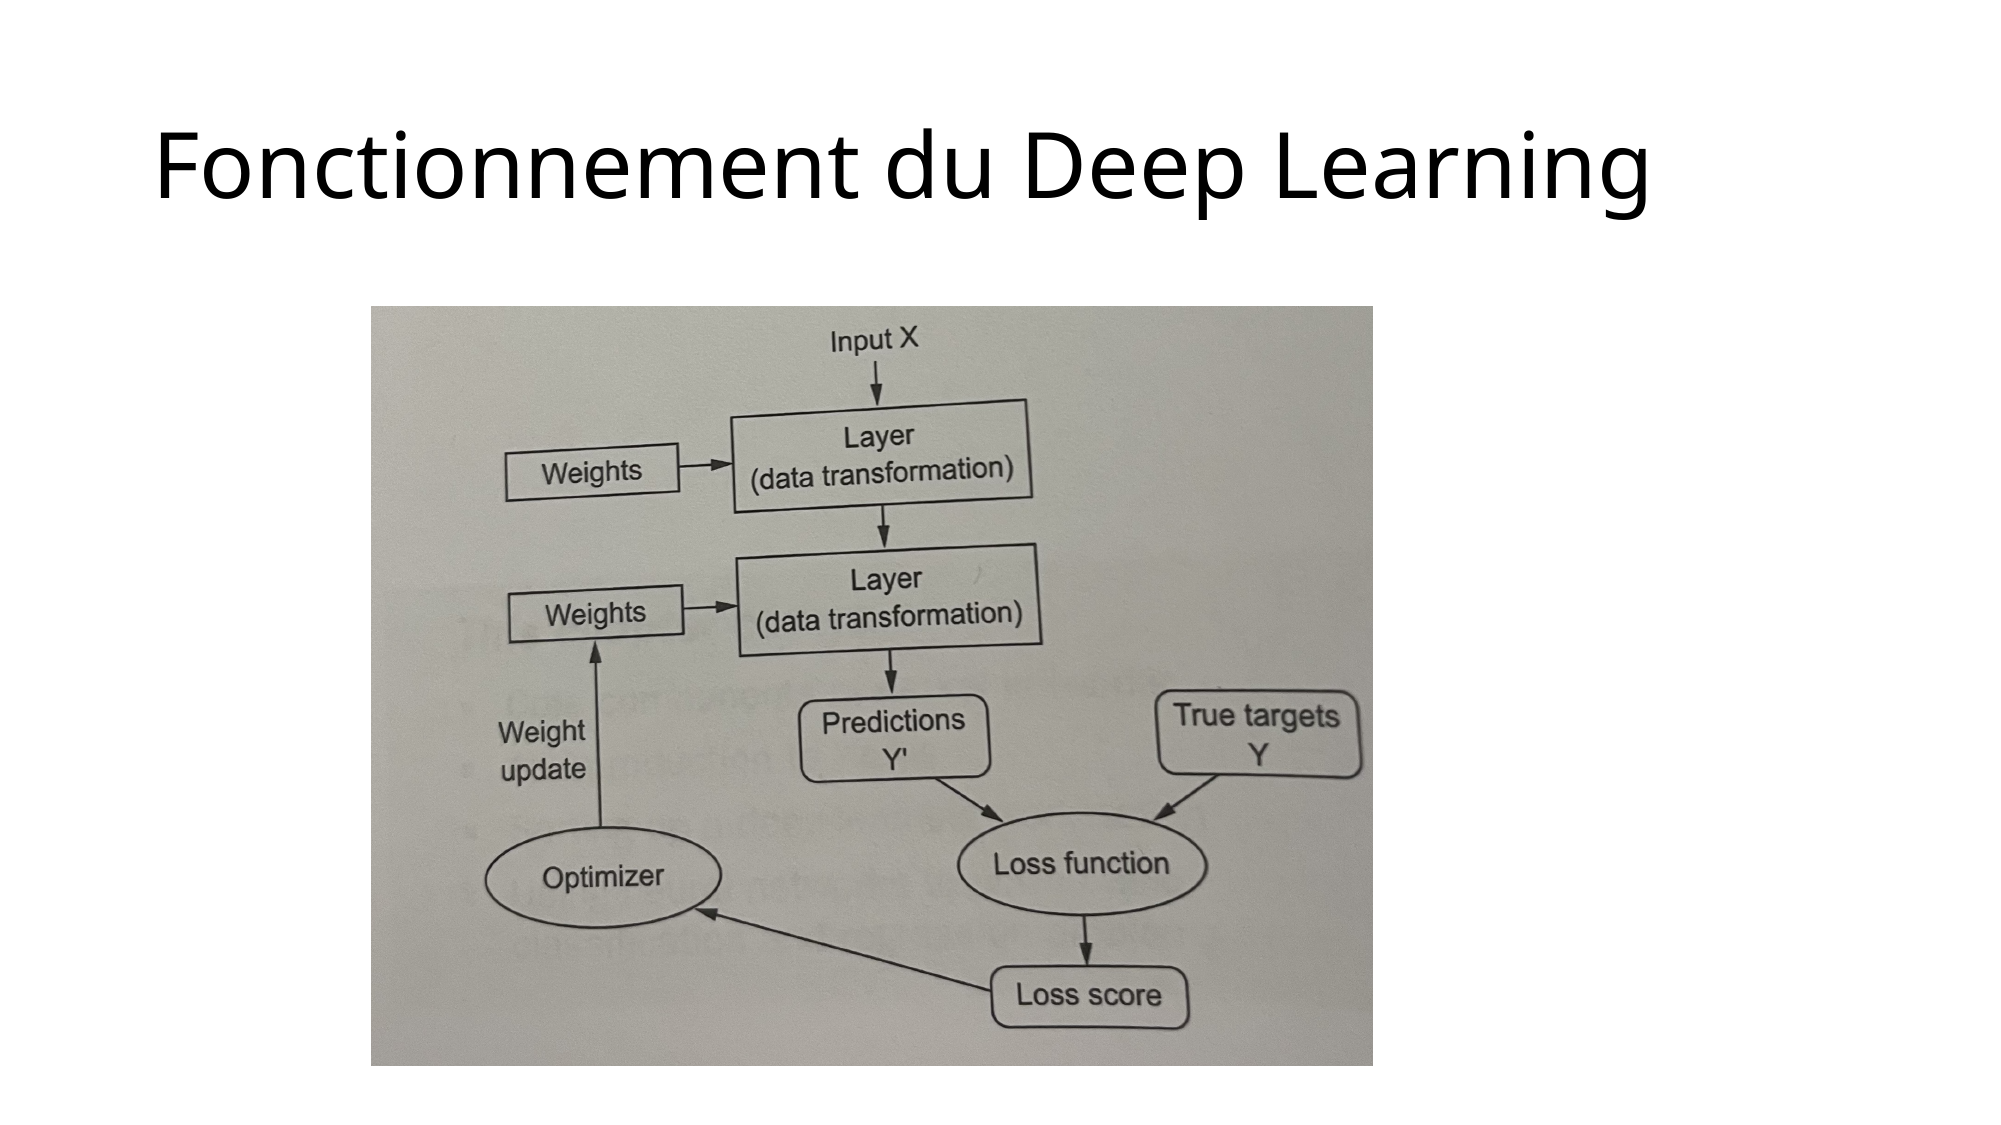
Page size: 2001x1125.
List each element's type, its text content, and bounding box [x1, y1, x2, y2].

picture [371, 306, 1373, 1066]
title Fonctionnement du Deep Learning [137, 59, 1863, 278]
